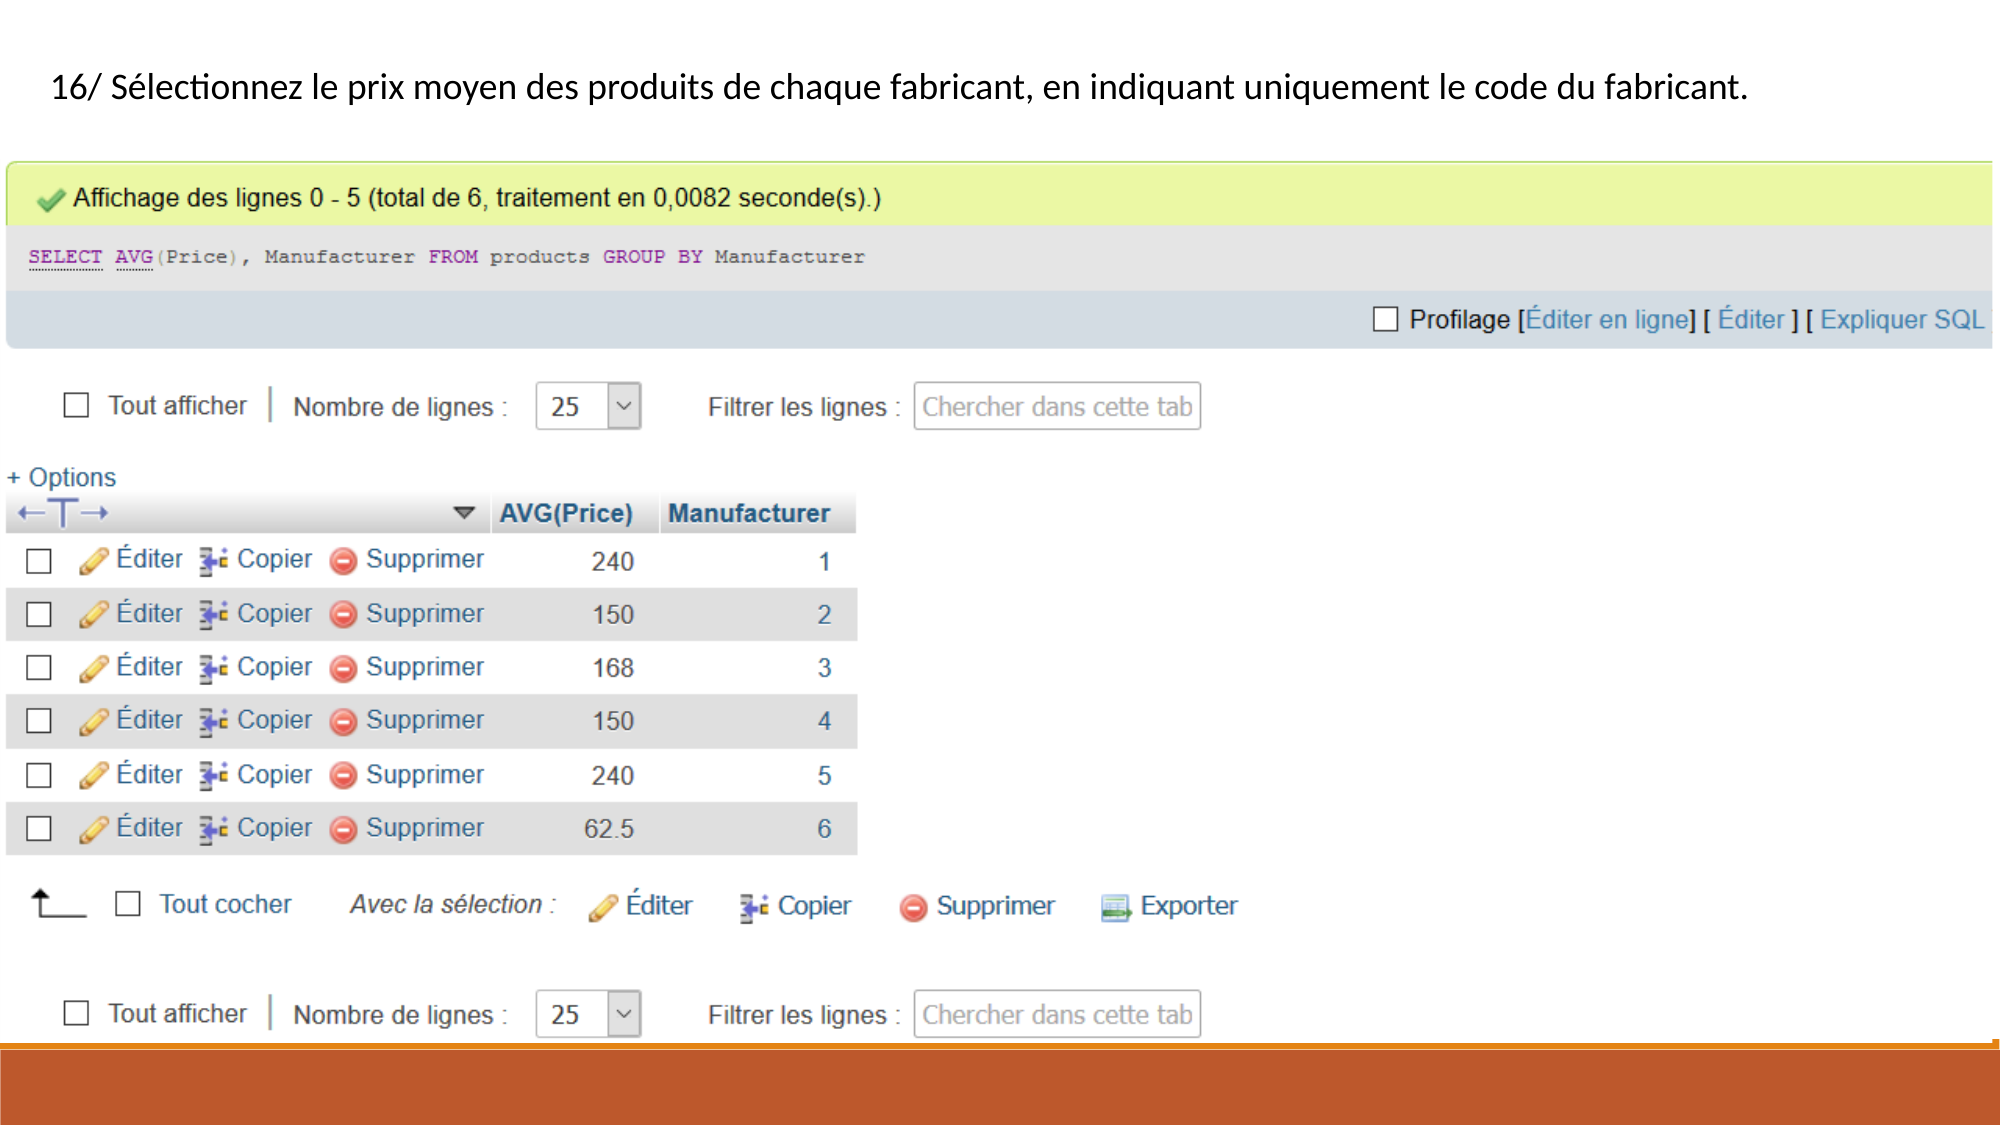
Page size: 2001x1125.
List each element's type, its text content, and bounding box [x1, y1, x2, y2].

picture [0, 159, 1993, 1043]
text_box 16/ Sélectionnez le prix moyen des produits de chaque fabricant, en indiquant uniquement le code du fabricant. [35, 54, 1830, 115]
